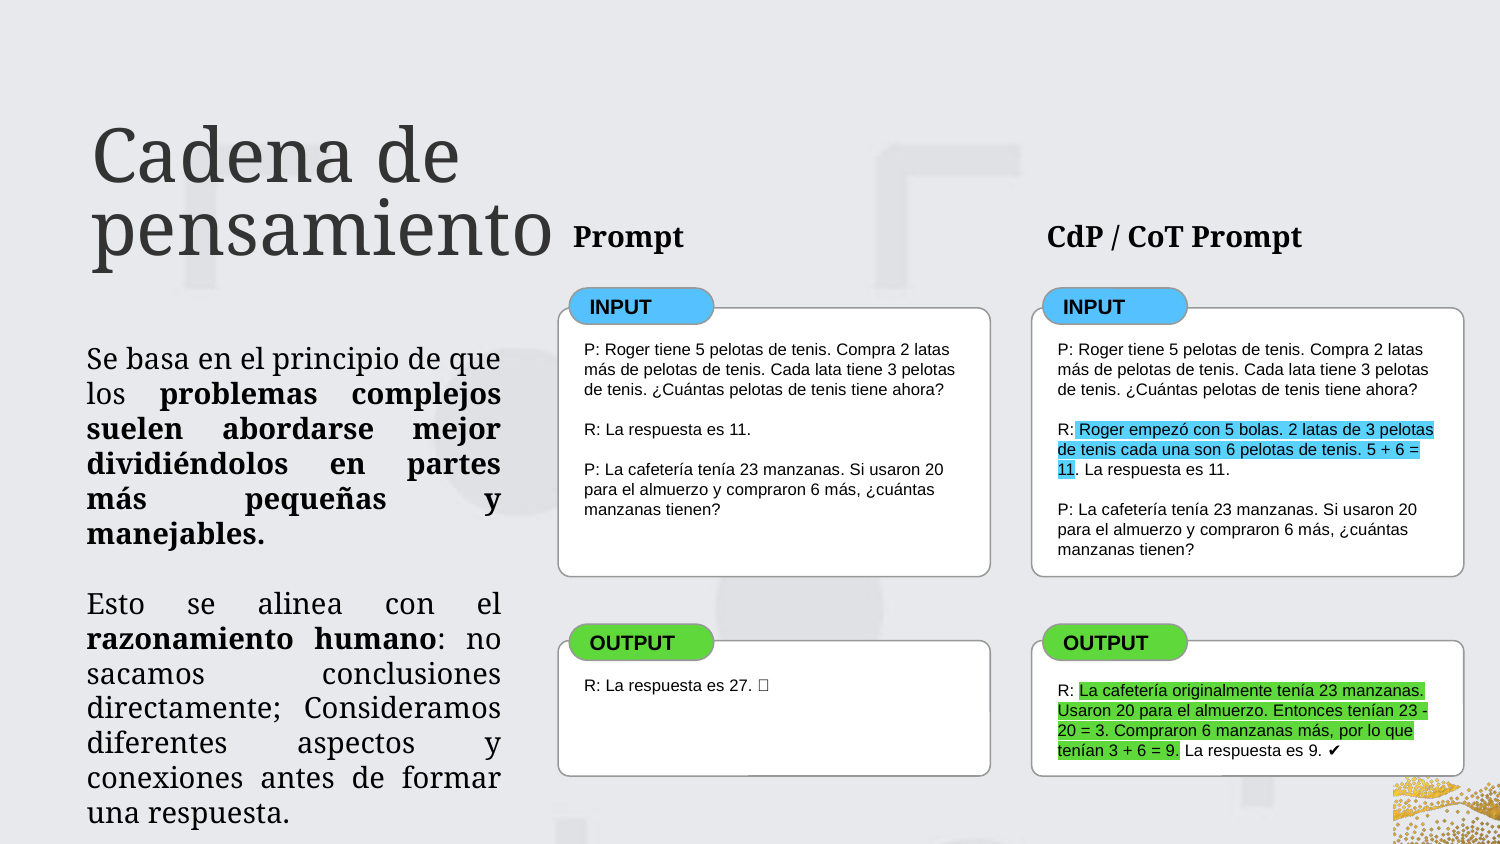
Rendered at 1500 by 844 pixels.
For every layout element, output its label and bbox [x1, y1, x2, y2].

text_box [1031, 203, 1465, 777]
picture [0, 0, 1500, 844]
text_box [557, 203, 991, 777]
